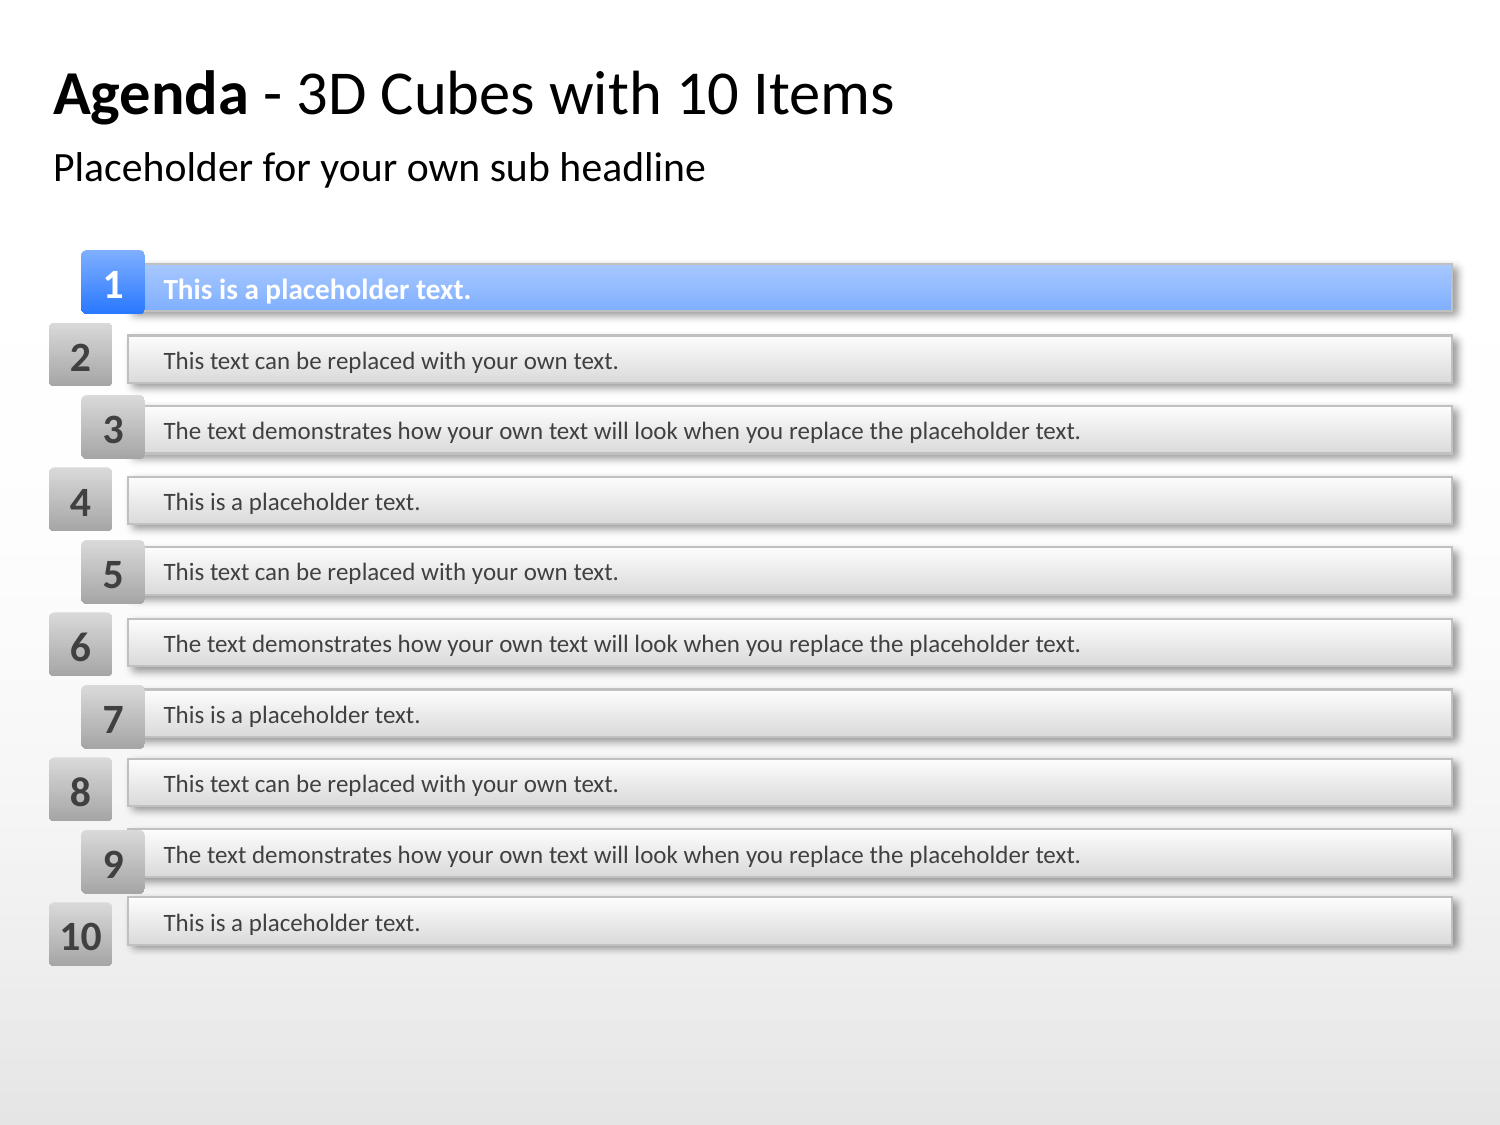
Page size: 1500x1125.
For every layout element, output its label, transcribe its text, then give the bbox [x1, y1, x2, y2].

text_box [48, 612, 1453, 677]
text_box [80, 539, 1453, 604]
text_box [48, 467, 1453, 532]
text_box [80, 394, 1453, 460]
title Agenda - 3D Cubes with 10 Items [53, 39, 1447, 140]
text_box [80, 249, 1453, 315]
list Placeholder for your own sub headline [53, 140, 1447, 196]
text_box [48, 322, 1453, 387]
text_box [48, 757, 1453, 822]
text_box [80, 829, 1453, 894]
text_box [80, 684, 1453, 749]
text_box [48, 897, 1453, 967]
